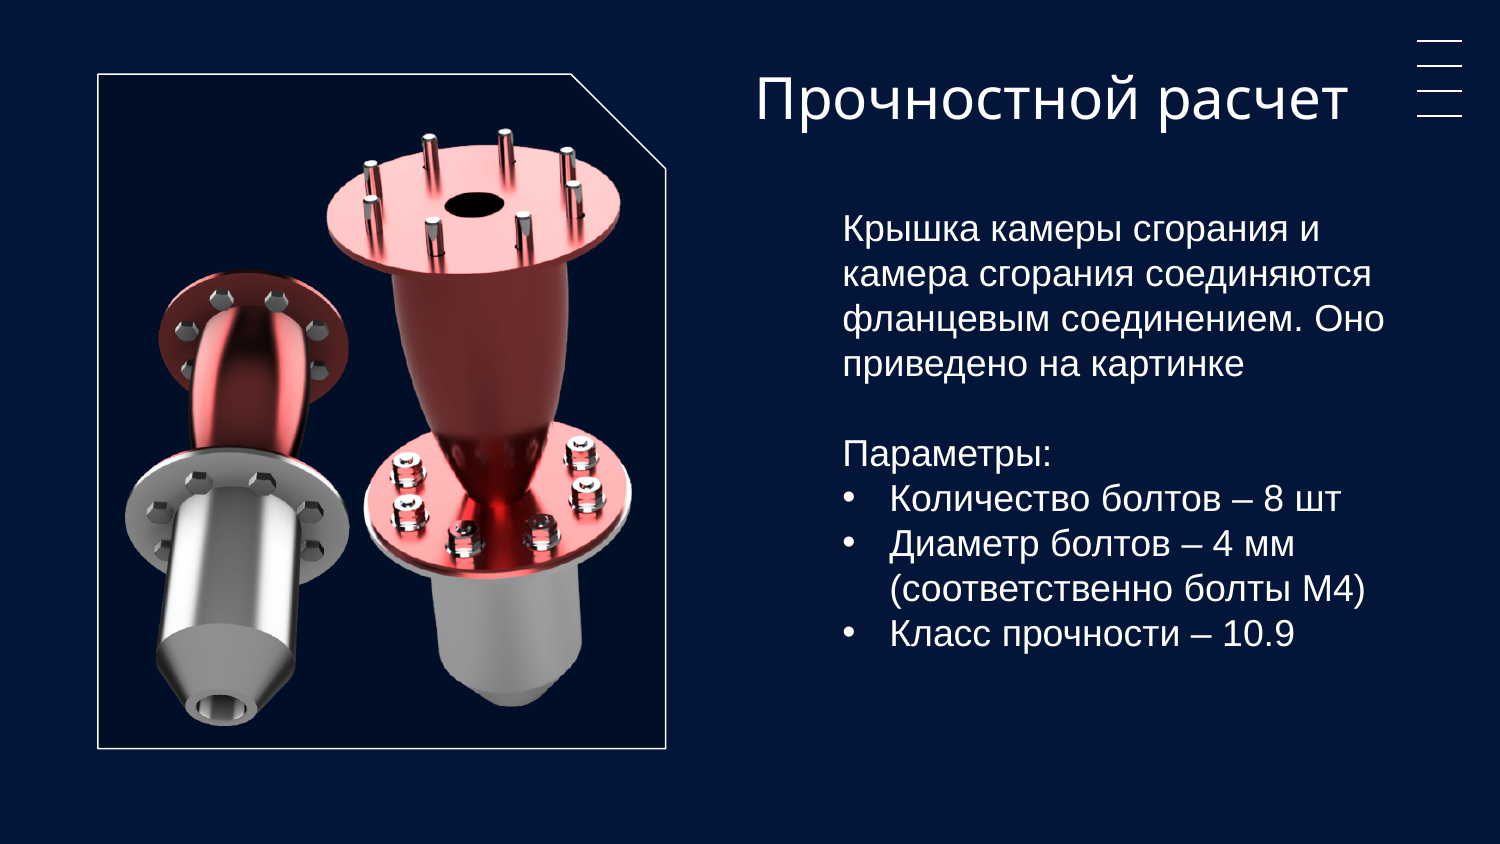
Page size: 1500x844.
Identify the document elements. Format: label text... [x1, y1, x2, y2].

text_box [97, 74, 573, 266]
text_box [97, 740, 666, 749]
text_box Крышка камеры сгорания и камера сгорания соединяются фланцевым соединением. Оно приведено на картинке Параметры: Количество болтов – 8 шт Диаметр болтов – 4 мм (соответственно болты М4) Класс прочности – 10.9 [827, 188, 1437, 635]
picture [97, 106, 689, 737]
text_box Прочностной расчет [573, 46, 1500, 168]
